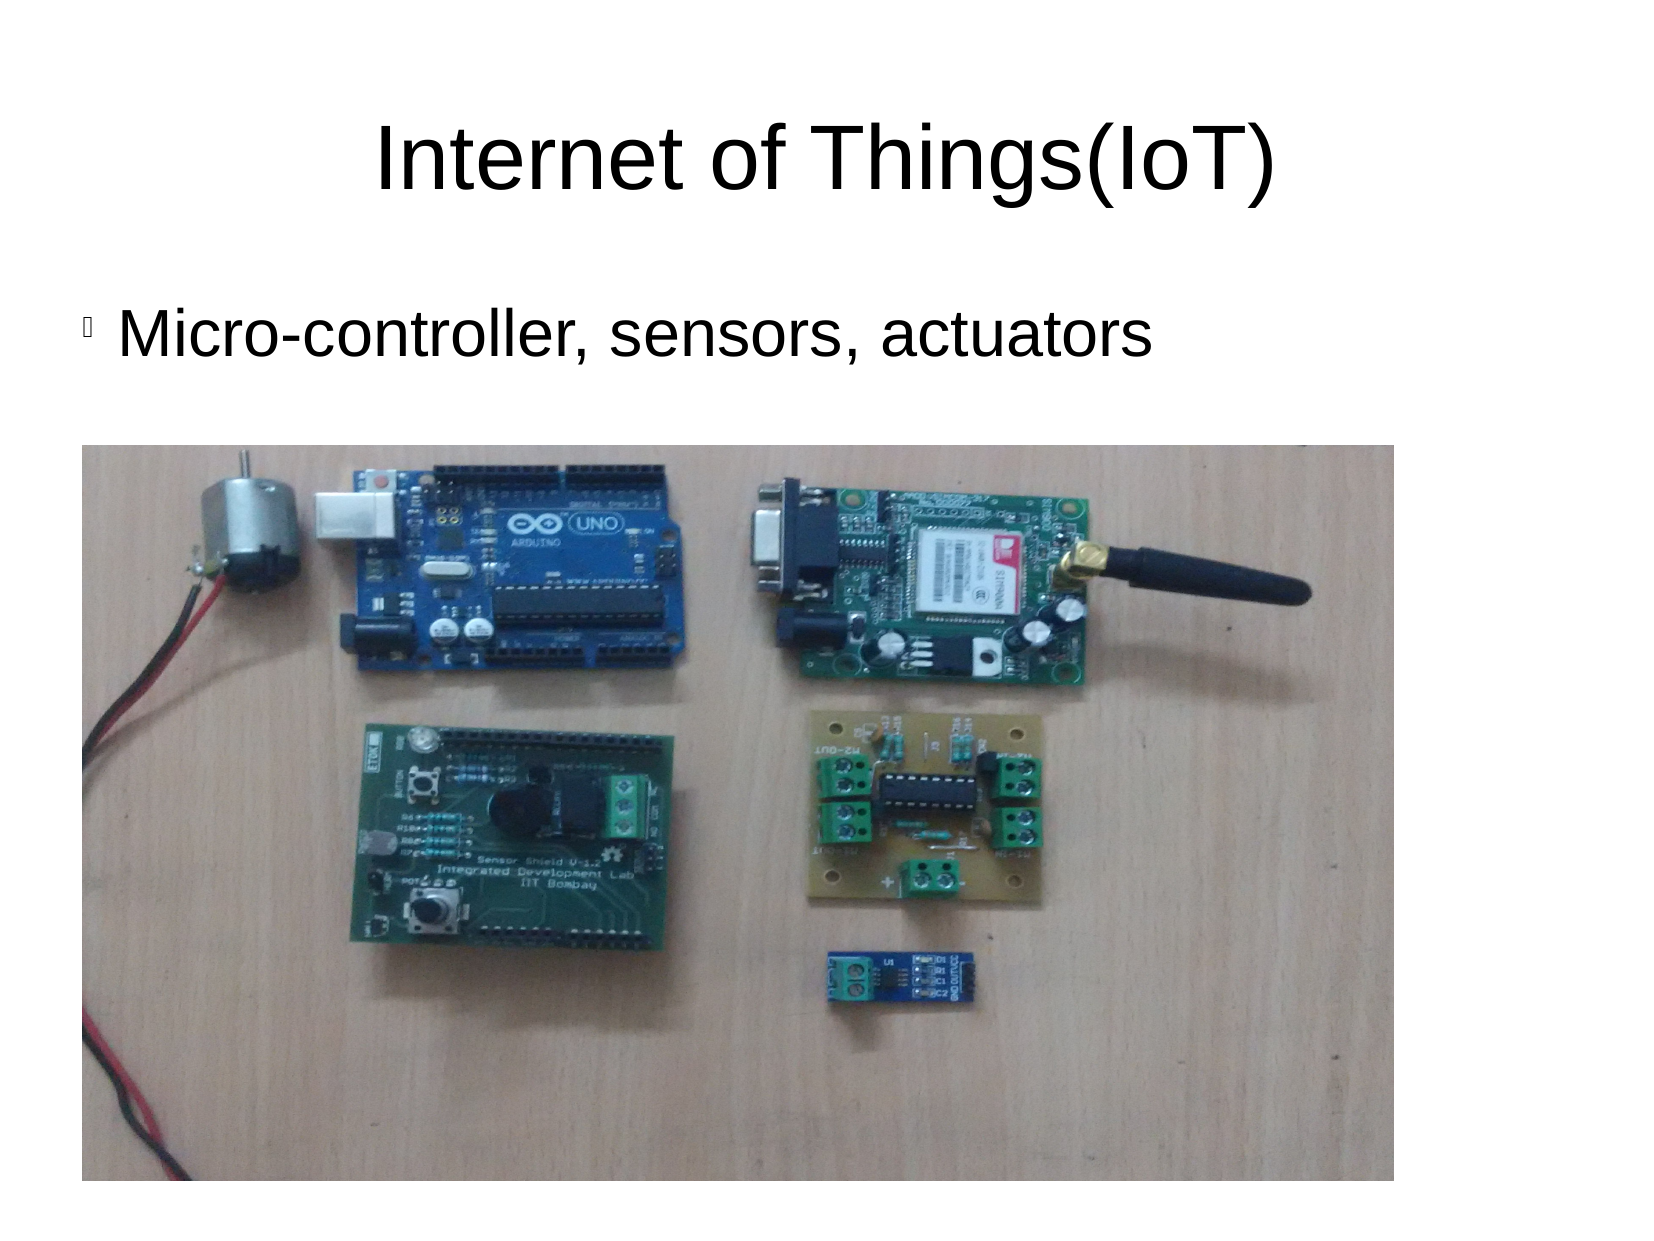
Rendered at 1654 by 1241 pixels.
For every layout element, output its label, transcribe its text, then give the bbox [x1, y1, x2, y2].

text_box Micro-controller, sensors, actuators [82, 290, 1571, 1010]
picture [82, 445, 1394, 1182]
text_box Internet of Things(IoT) [82, 49, 1571, 257]
